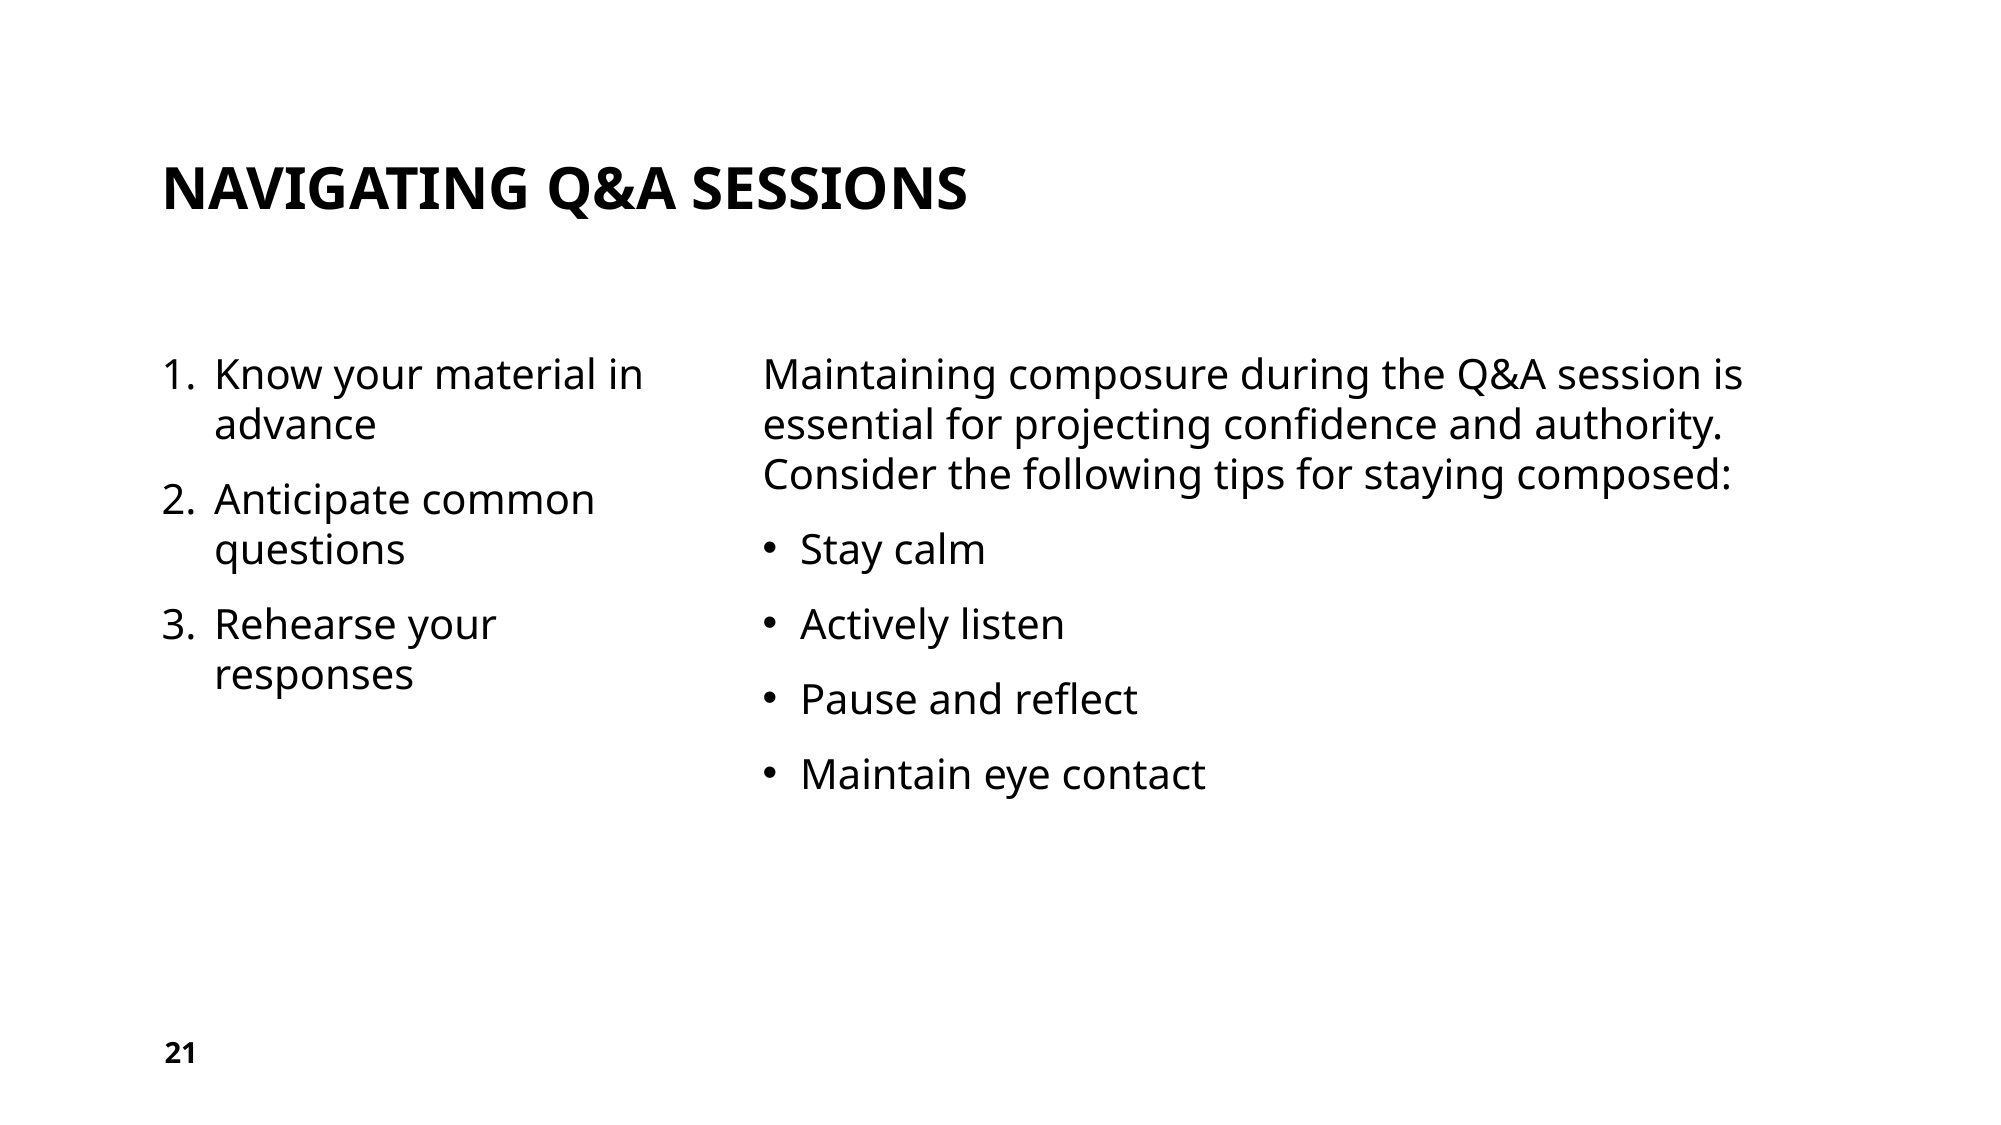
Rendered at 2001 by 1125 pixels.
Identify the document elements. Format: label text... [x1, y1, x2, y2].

title Navigating Q&A sessions [146, 11, 1854, 230]
list Know your material in advance Anticipate common questions Rehearse your responses [146, 340, 663, 946]
list Maintaining composure during the Q&A session is essential for projecting confidence and authority. Consider the following tips for staying composed: Stay calm Actively listen Pause and reflect Maintain eye contact [747, 340, 1764, 946]
slide_number 21 [149, 1024, 588, 1085]
